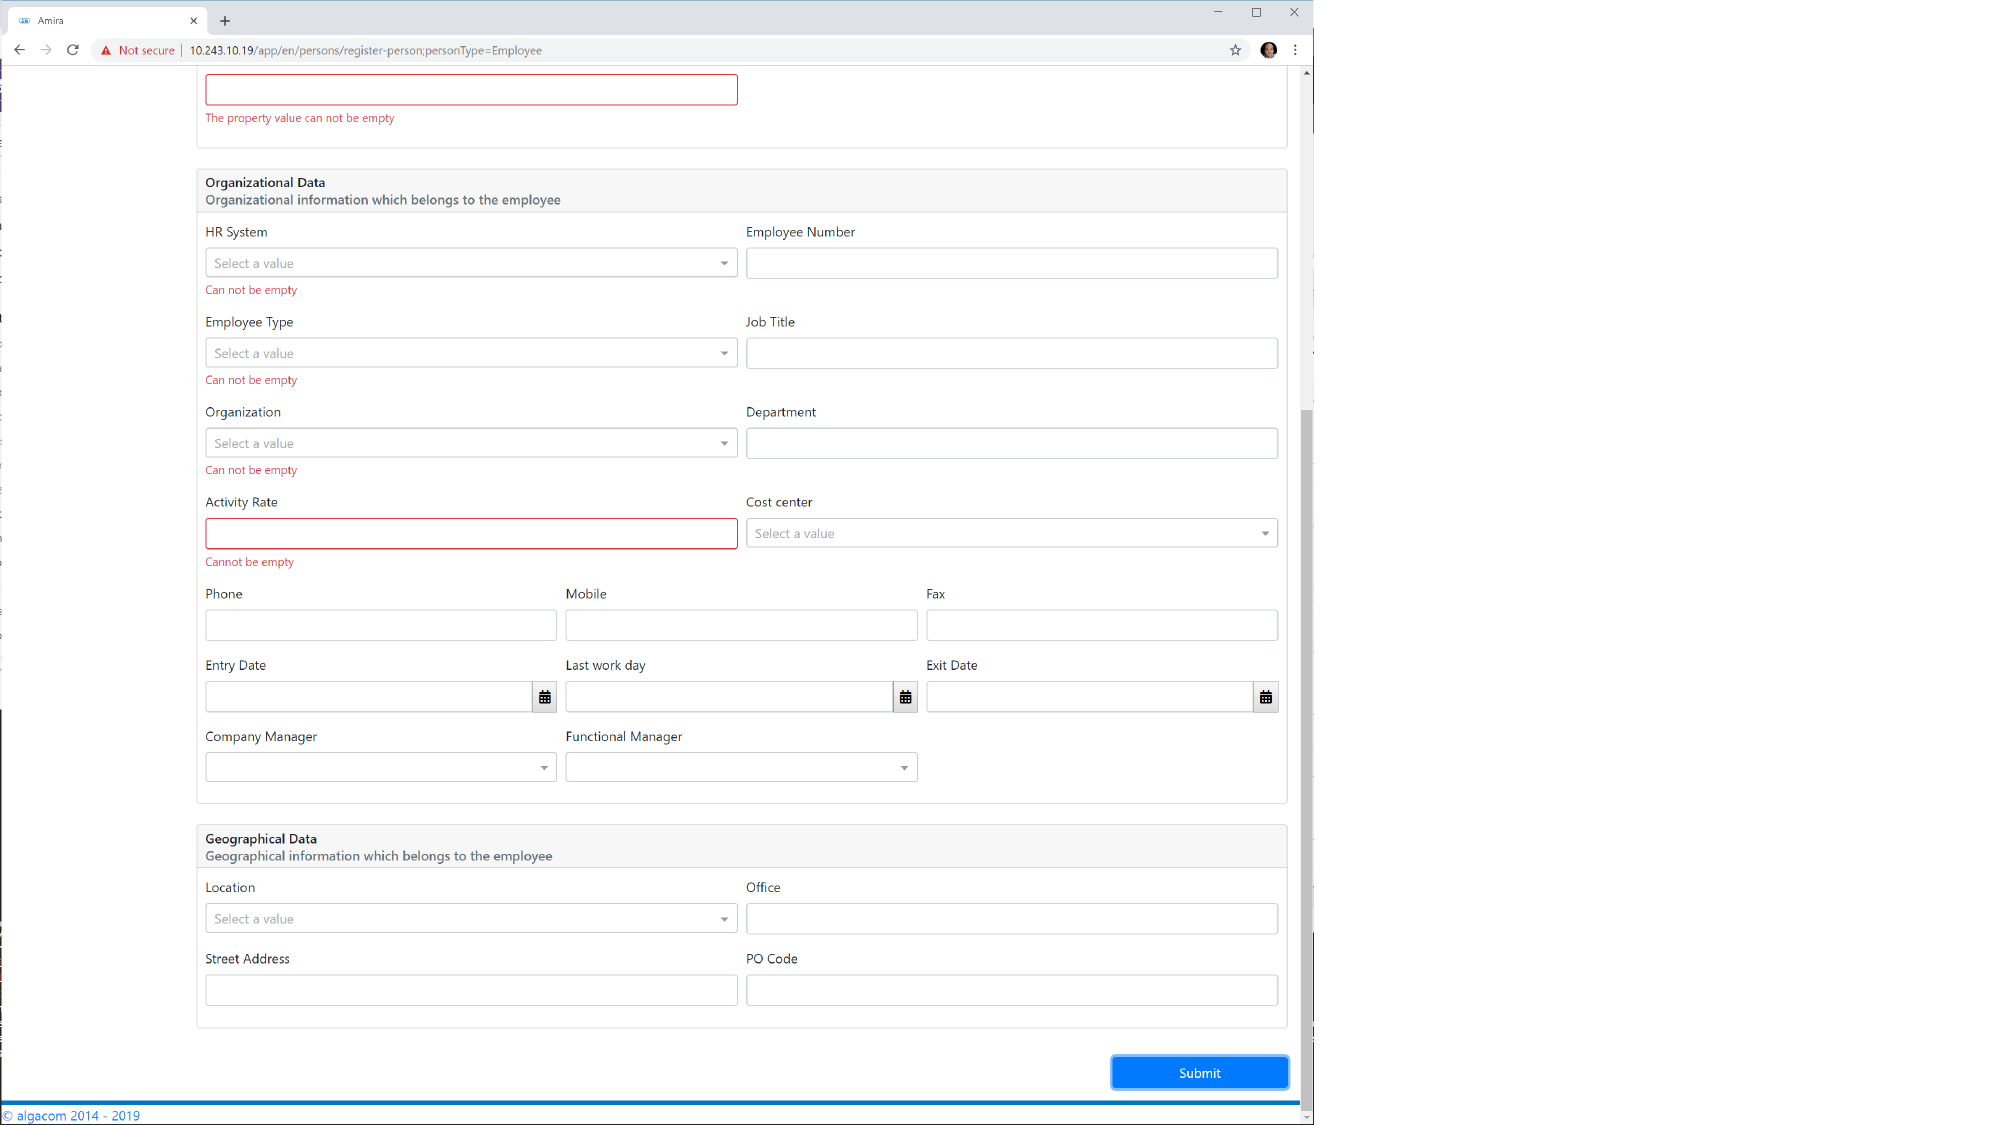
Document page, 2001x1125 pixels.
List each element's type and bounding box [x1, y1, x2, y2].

picture [0, 0, 1314, 1125]
